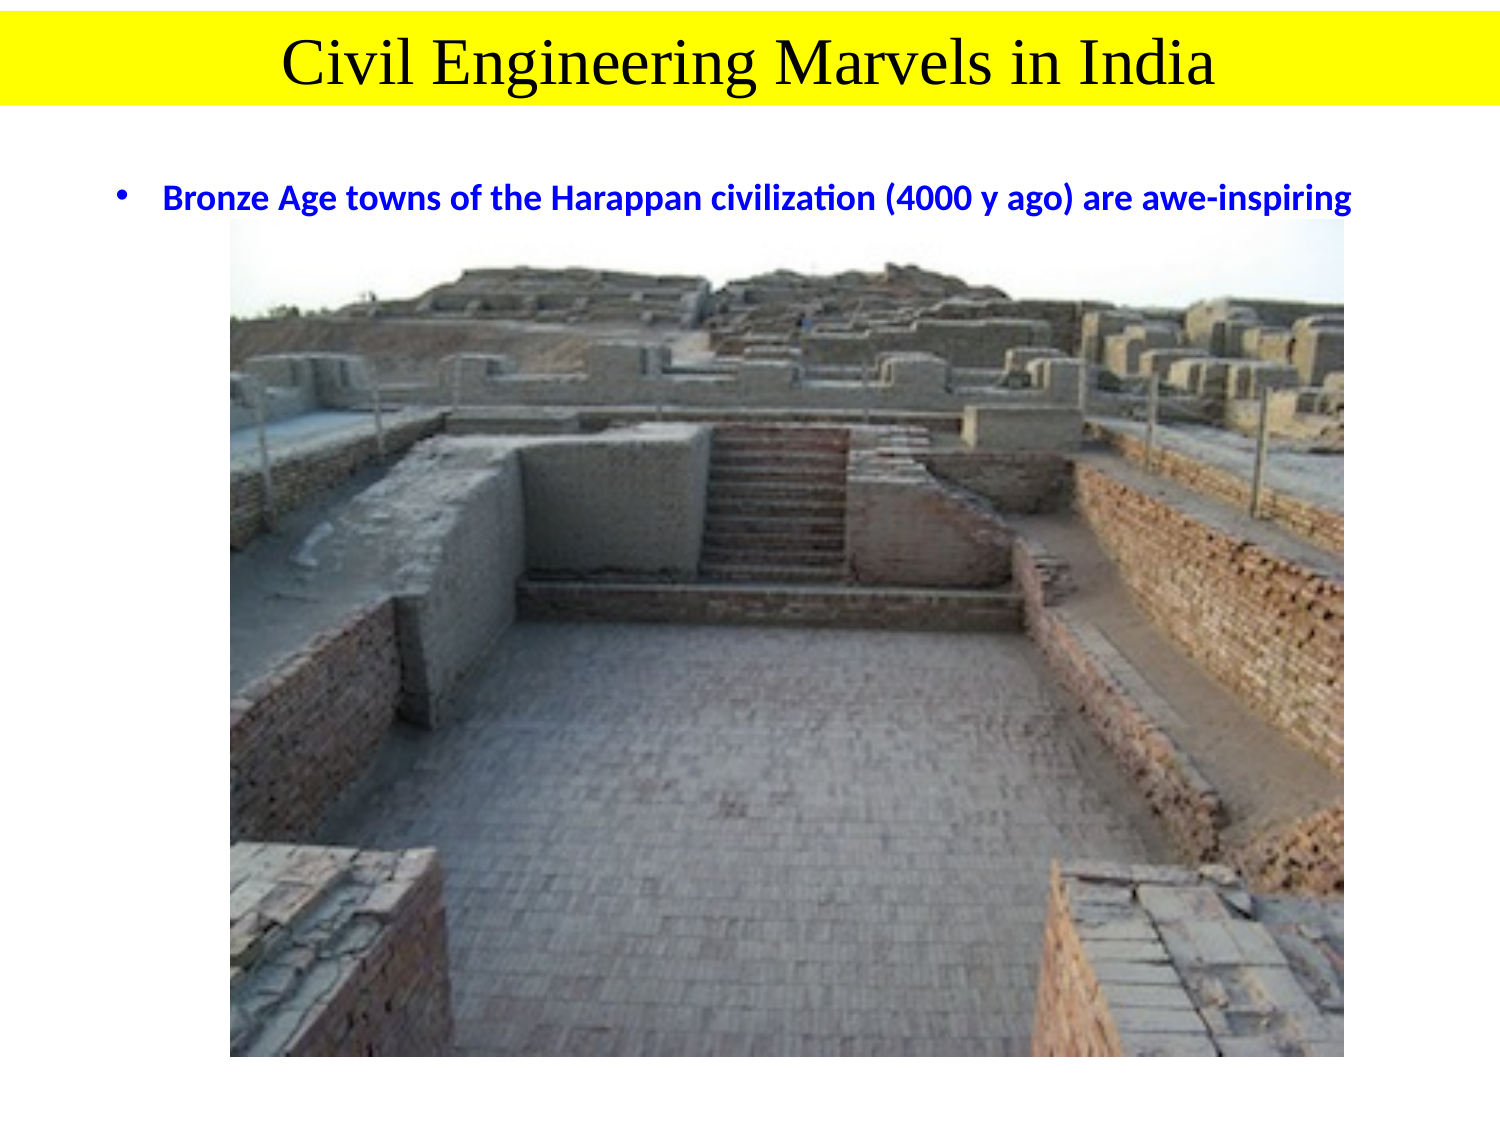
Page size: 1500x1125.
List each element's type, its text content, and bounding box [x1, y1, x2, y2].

text_box Bronze Age towns of the Harappan civilization (4000 y ago) are awe-inspiring [100, 165, 1473, 225]
text_box Civil Engineering Marvels in India [0, 10, 1500, 106]
picture [229, 219, 1344, 1057]
